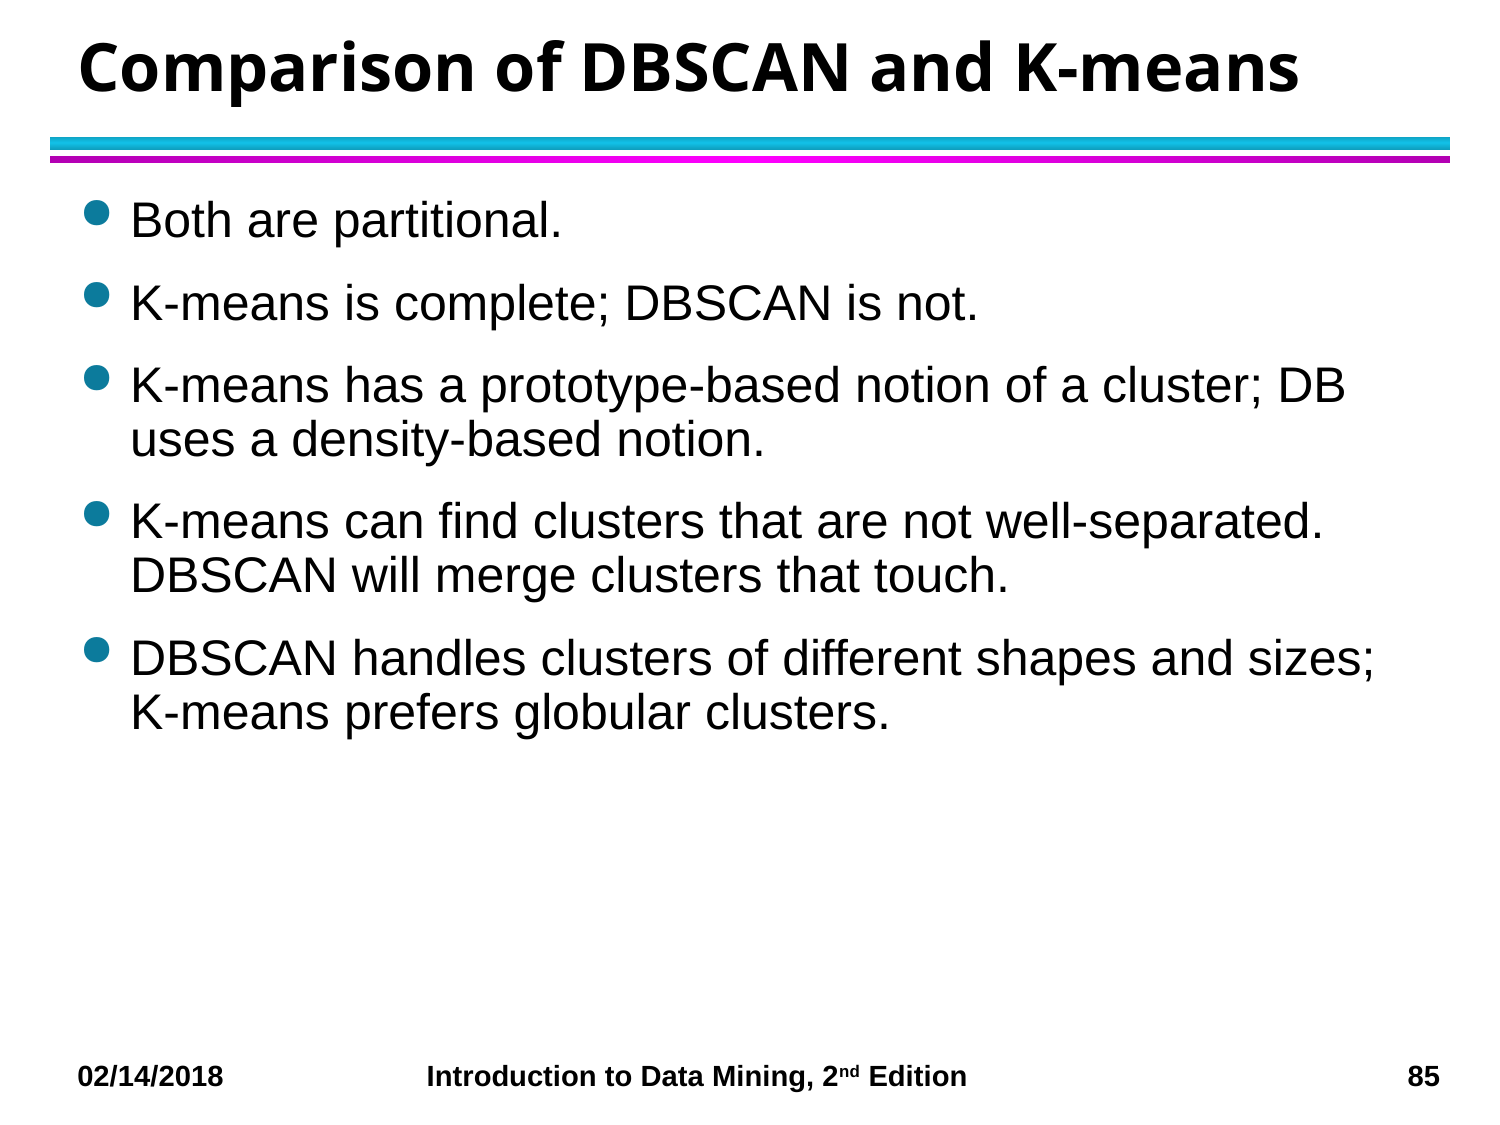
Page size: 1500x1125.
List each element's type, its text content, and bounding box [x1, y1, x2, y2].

list Both are partitional. K-means is complete; DBSCAN is not. K-means has a prototype-based notion of a cluster; DB uses a density-based notion. K-means can find clusters that are not well-separated. DBSCAN will merge clusters that touch. DBSCAN handles clusters of different shapes and sizes; K-means prefers globular clusters. [67, 187, 1432, 1038]
title Comparison of DBSCAN and K-means [62, 24, 1450, 113]
